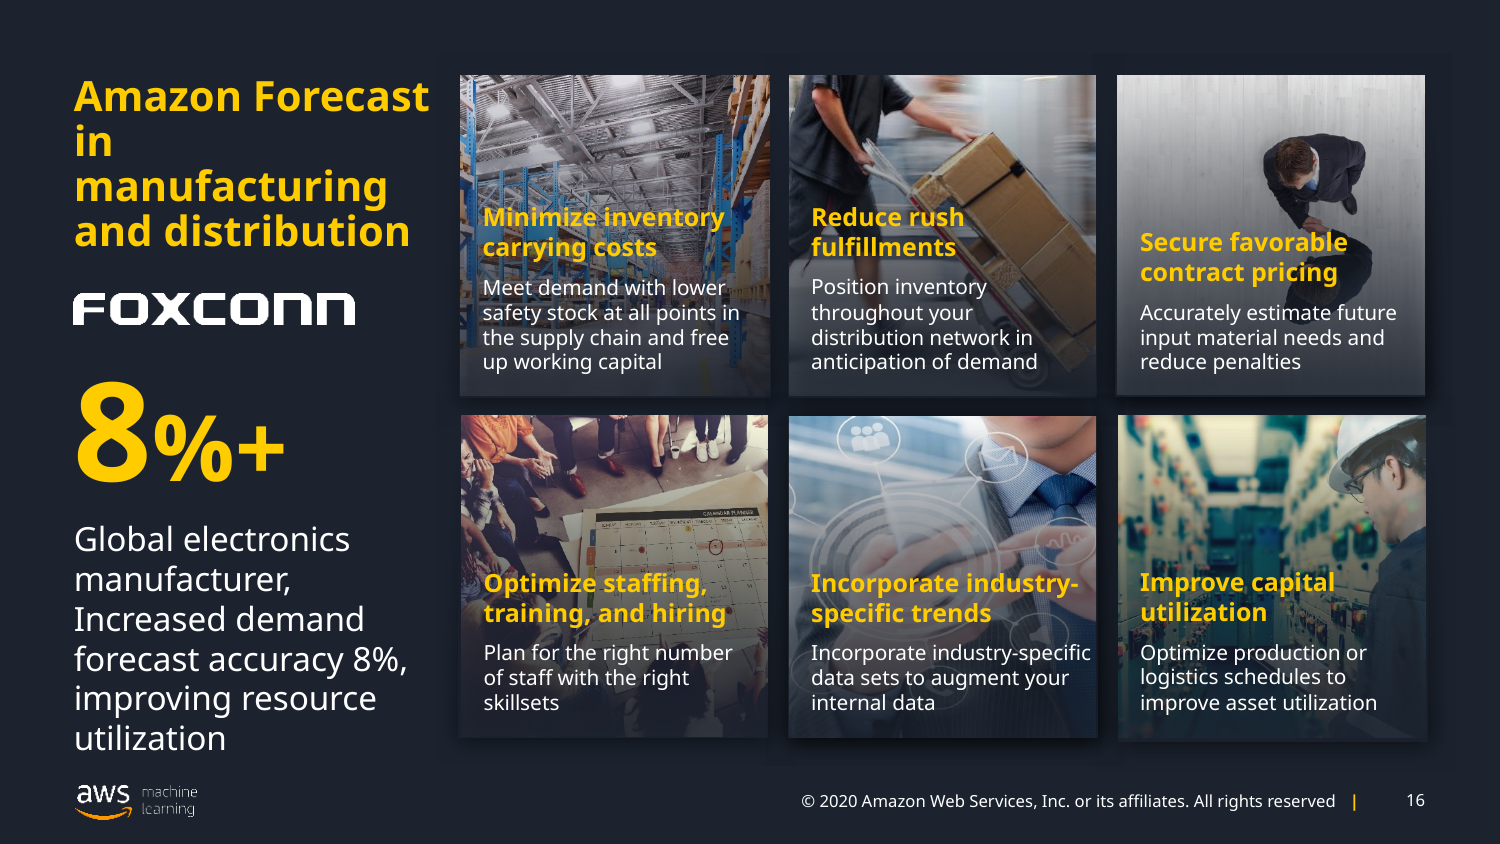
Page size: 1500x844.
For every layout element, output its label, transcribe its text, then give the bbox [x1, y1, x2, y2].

picture [1118, 415, 1426, 738]
text_box Amazon Forecast in manufacturing and distribution [73, 75, 438, 290]
picture [75, 785, 197, 820]
text_box 8%+ [73, 394, 331, 480]
picture [789, 75, 1097, 396]
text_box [788, 416, 1098, 738]
picture [73, 292, 355, 325]
text_box Global electronics manufacturer, Increased demand forecast accuracy 8%, improving resource utilization [73, 560, 456, 716]
picture [460, 75, 770, 396]
picture [461, 415, 768, 737]
picture [1117, 75, 1426, 396]
